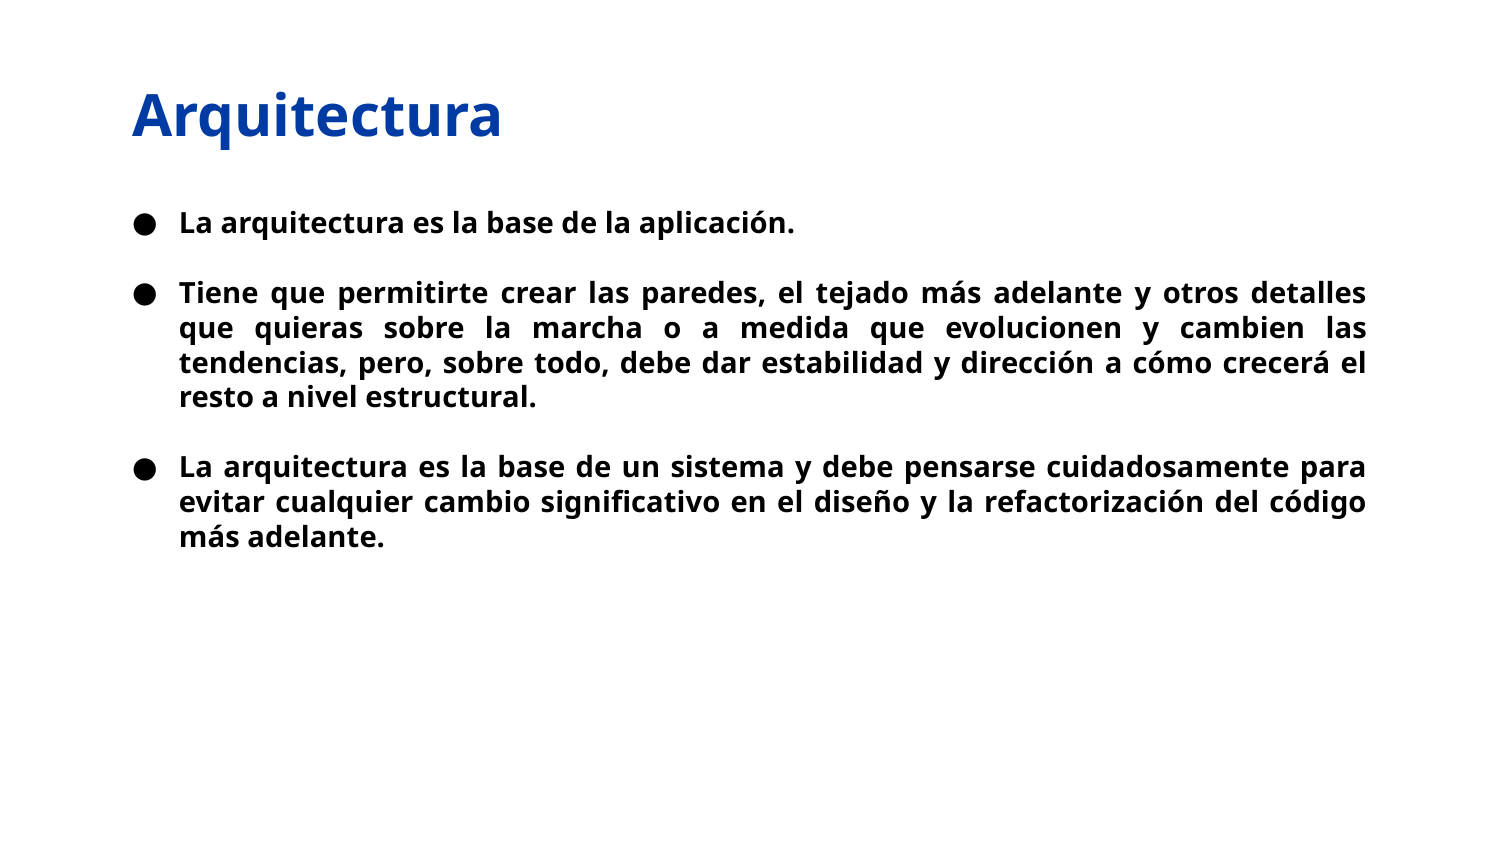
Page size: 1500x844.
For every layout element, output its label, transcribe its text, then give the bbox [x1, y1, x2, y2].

title Arquitectura [116, 63, 1383, 157]
list La arquitectura es la base de la aplicación. Tiene que permitirte crear las paredes, el tejado más adelante y otros detalles que quieras sobre la marcha o a medida que evolucionen y cambien las tendencias, pero, sobre todo, debe dar estabilidad y dirección a cómo crecerá el resto a nivel estructural. La arquitectura es la base de un sistema y debe pensarse cuidadosamente para evitar cualquier cambio significativo en el diseño y la refactorización del código más adelante. [116, 189, 1383, 750]
